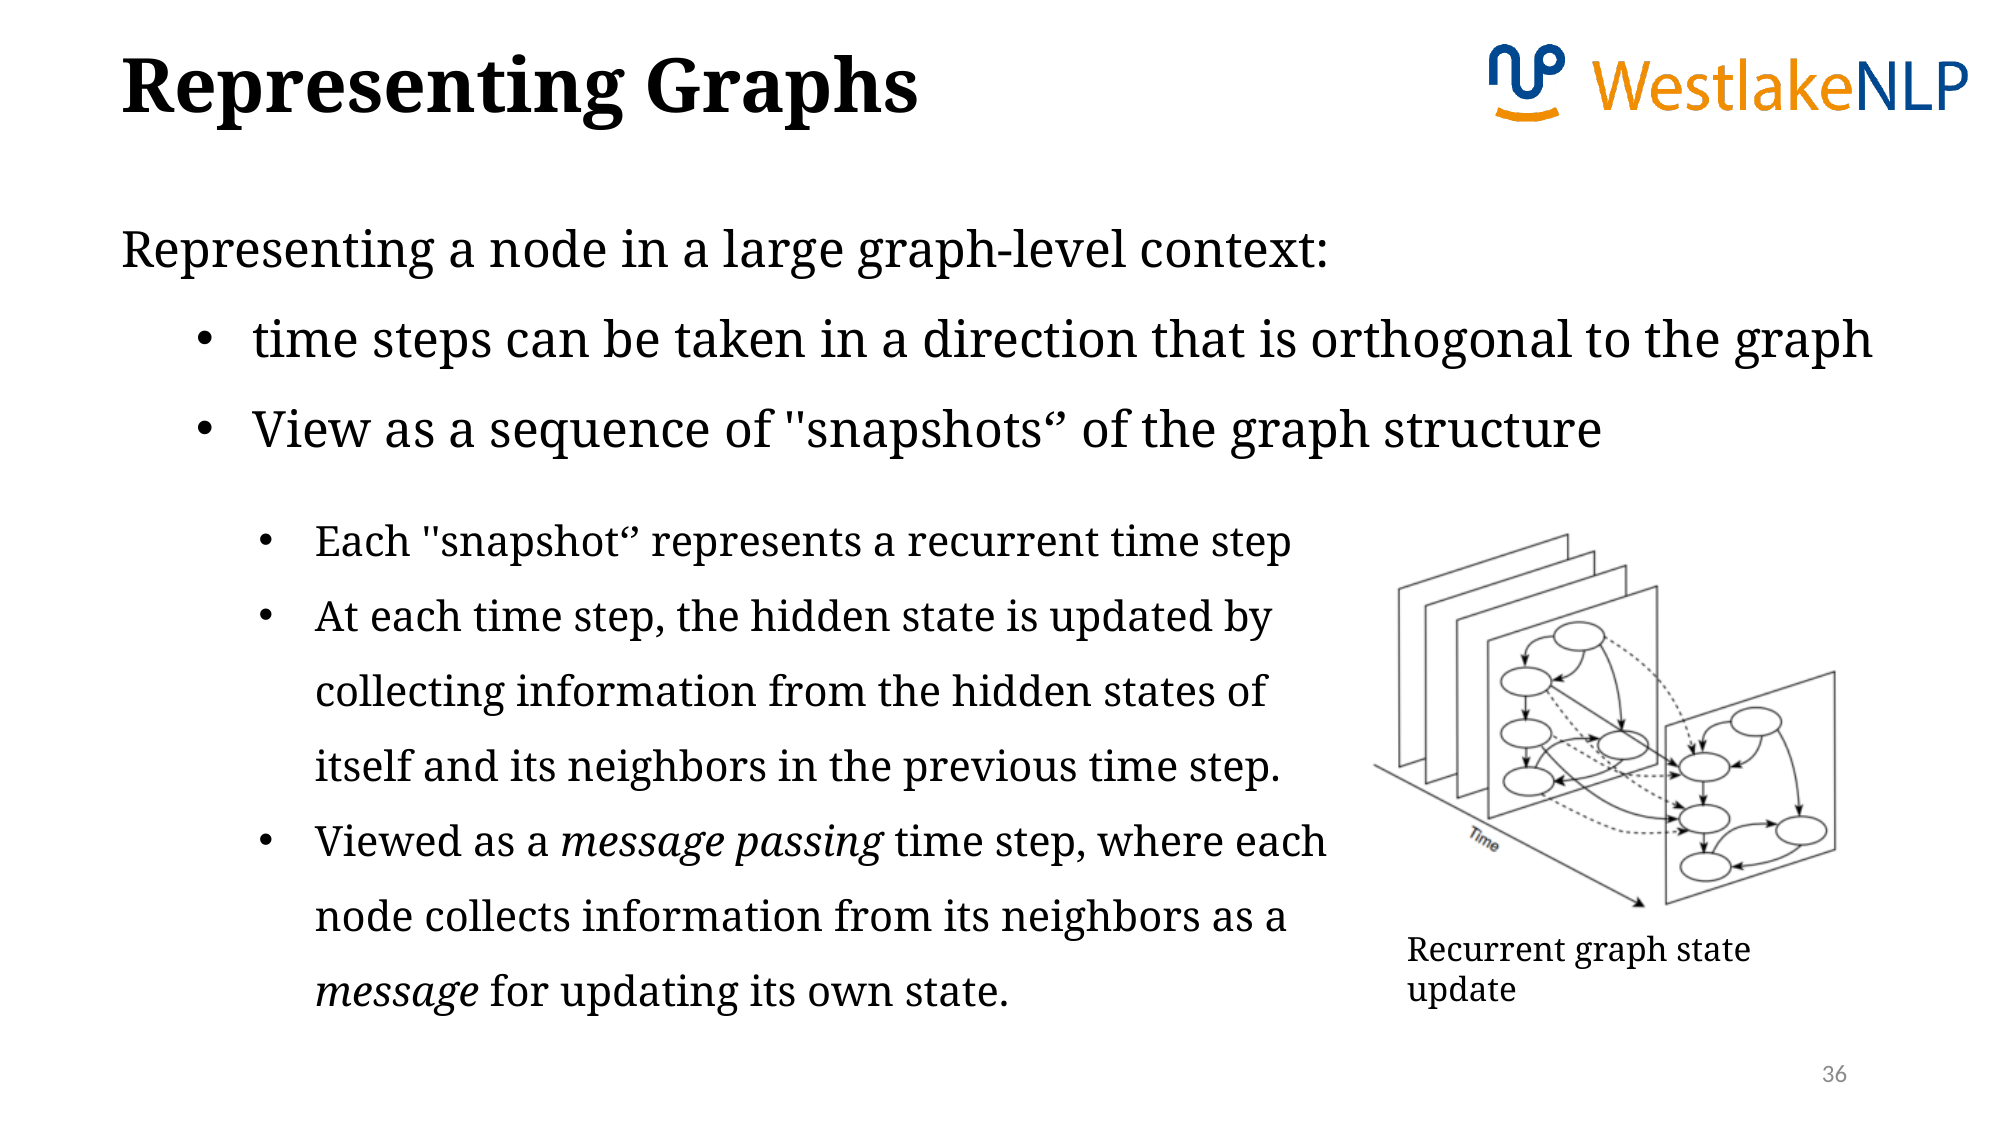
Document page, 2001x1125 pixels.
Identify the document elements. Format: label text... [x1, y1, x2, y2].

text_box Representing Graphs [106, 30, 1209, 136]
text_box Representing a node in a large graph-level context: time steps can be taken in a direction that is orthogonal to the graph View as a sequence of ''snapshots‘’ of the graph structure [106, 179, 1918, 465]
text_box Recurrent graph state update [1392, 921, 1854, 1016]
slide_number 36 [1412, 1042, 1863, 1103]
picture [1355, 524, 1854, 921]
picture [1459, 0, 2000, 170]
text_box [351, 465, 1750, 668]
text_box Each ''snapshot‘’ represents a recurrent time step At each time step, the hidden state is updated by collecting information from the hidden states of itself and its neighbors in the previous time step. Viewed as a message passing time step, where each node collects information from its neighbors as a message for updating its own state. [93, 481, 1347, 1022]
